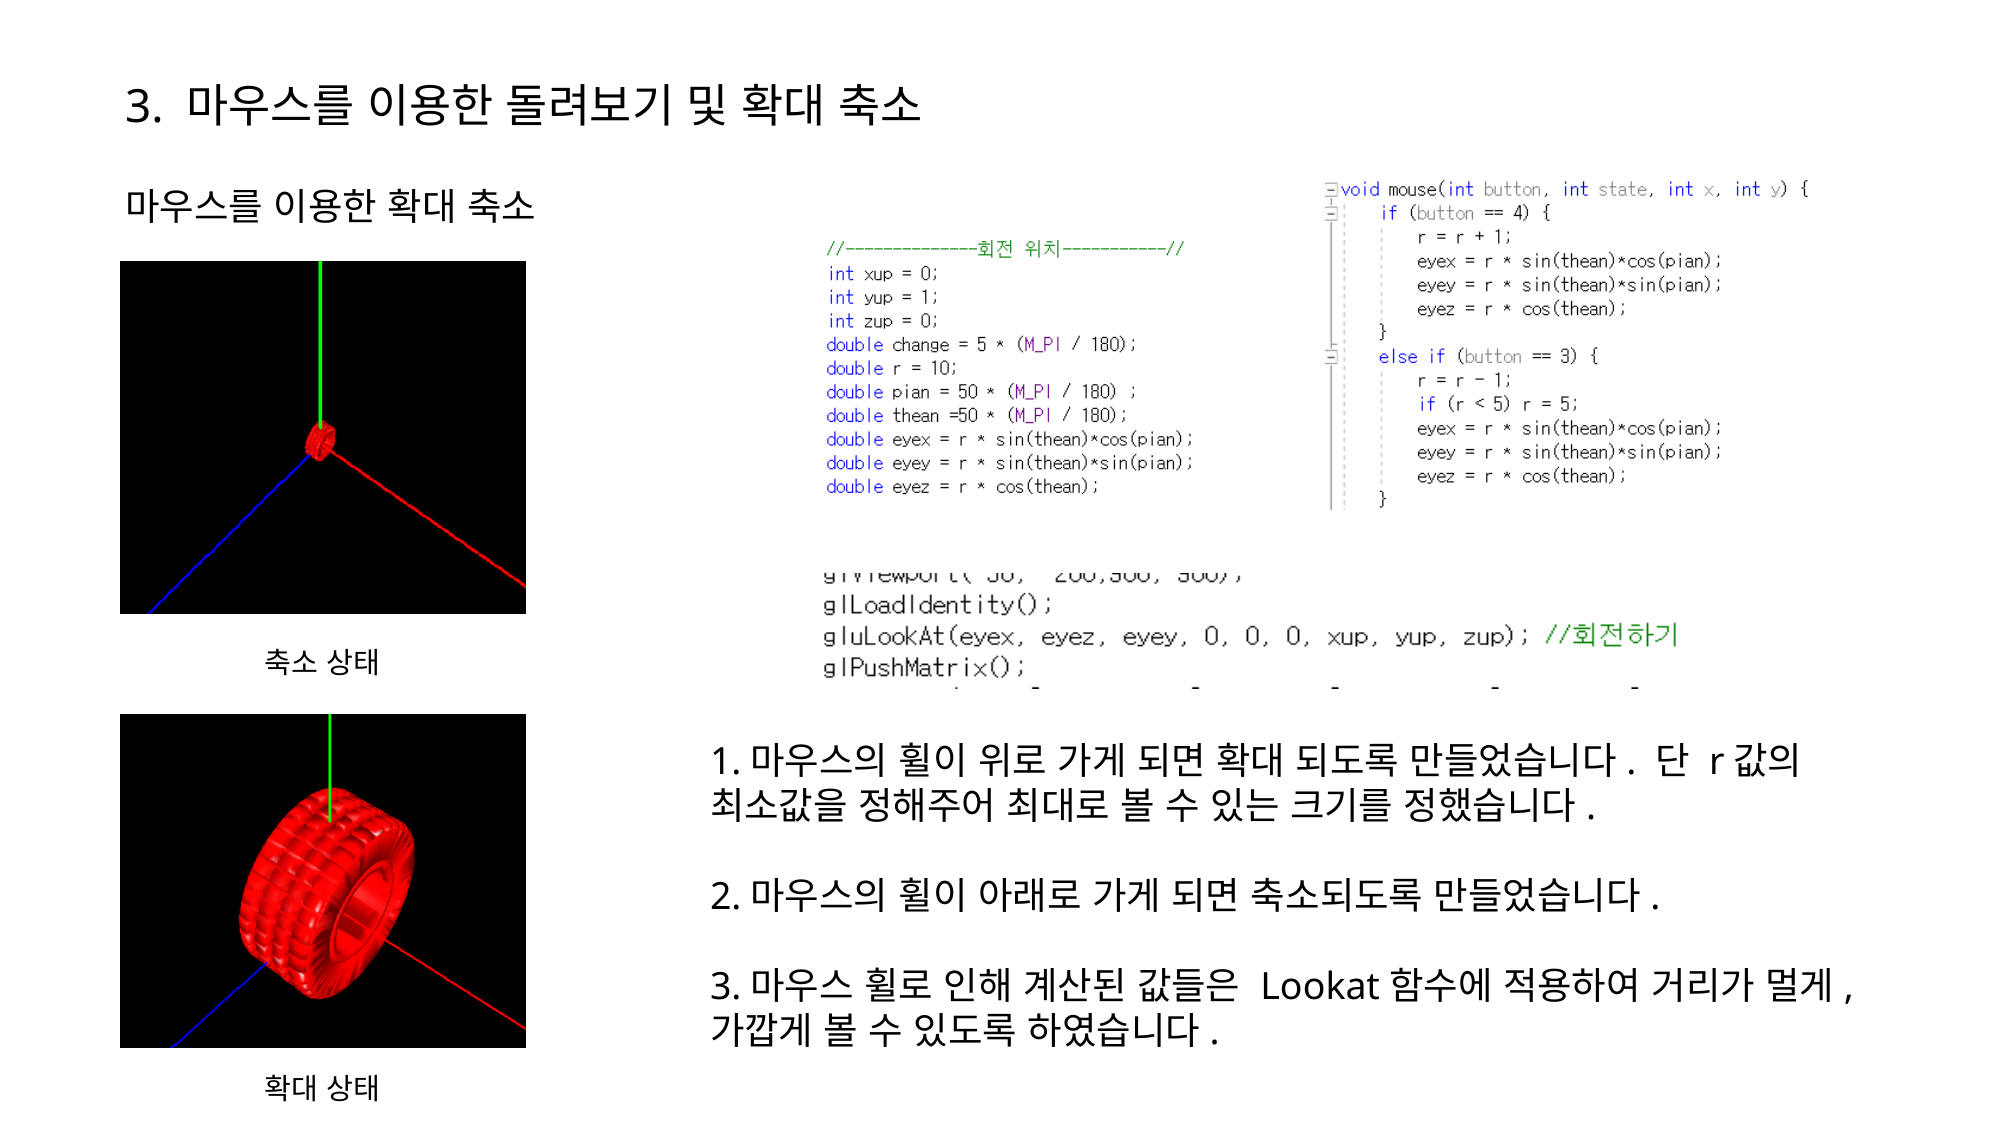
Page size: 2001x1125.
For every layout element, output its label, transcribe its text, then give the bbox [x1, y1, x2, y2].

picture [1325, 160, 1890, 510]
picture [120, 261, 526, 614]
text_box 3. 마우스를 이용한 돌려보기 및 확대 축소 [110, 69, 1085, 139]
picture [120, 714, 526, 1049]
text_box 마우스를 이용한 확대 축소 [110, 175, 619, 236]
picture [812, 233, 1226, 519]
text_box 축소 상태 [249, 636, 396, 687]
picture [789, 573, 1710, 689]
text_box 확대 상태 [249, 1063, 396, 1113]
text_box 1.마우스의 휠이 위로 가게 되면 확대 되도록 만들었습니다. 단 r값의 최소값을 정해주어 최대로 볼 수 있는 크기를 정했습니다. 2.마우스의 휠이 아래로 가게 되면 축소되도록 만들었습니다. 3.마우스 휠로 인해 계산된 값들은 Lookat함수에 적용하여 거리가 멀게, 가깝게 볼 수 있도록 하였습니다. [695, 729, 1919, 1060]
